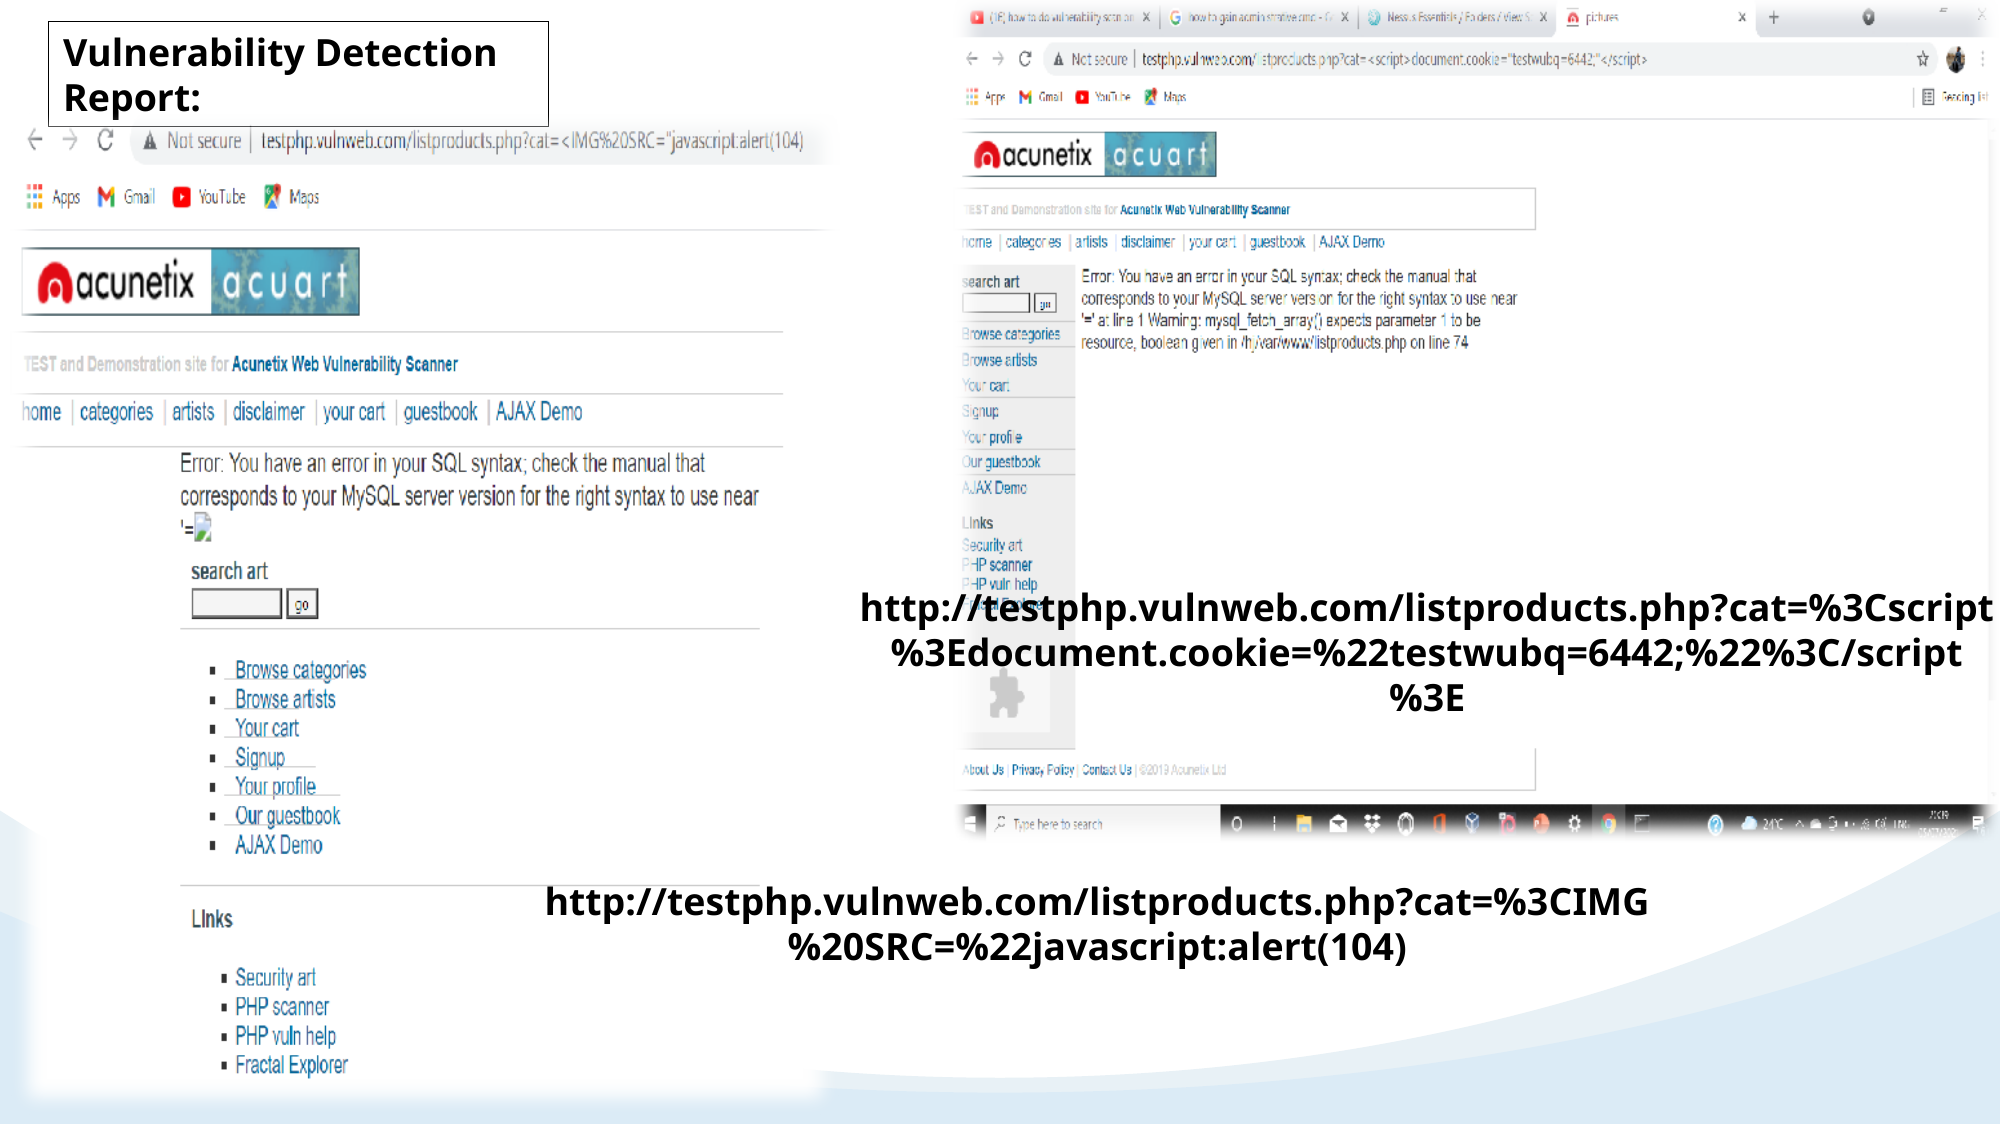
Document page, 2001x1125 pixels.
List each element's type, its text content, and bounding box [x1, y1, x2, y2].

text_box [0, 810, 2000, 1124]
text_box Vulnerability Detection Report: [48, 21, 549, 112]
picture [10, 112, 840, 1116]
text_box http://testphp.vulnweb.com/listproducts.php?cat=%3Cscript%3Edocument.cookie=%22testwubq=6442;%22%3C/script%3E [840, 606, 953, 697]
picture [953, 0, 2000, 843]
